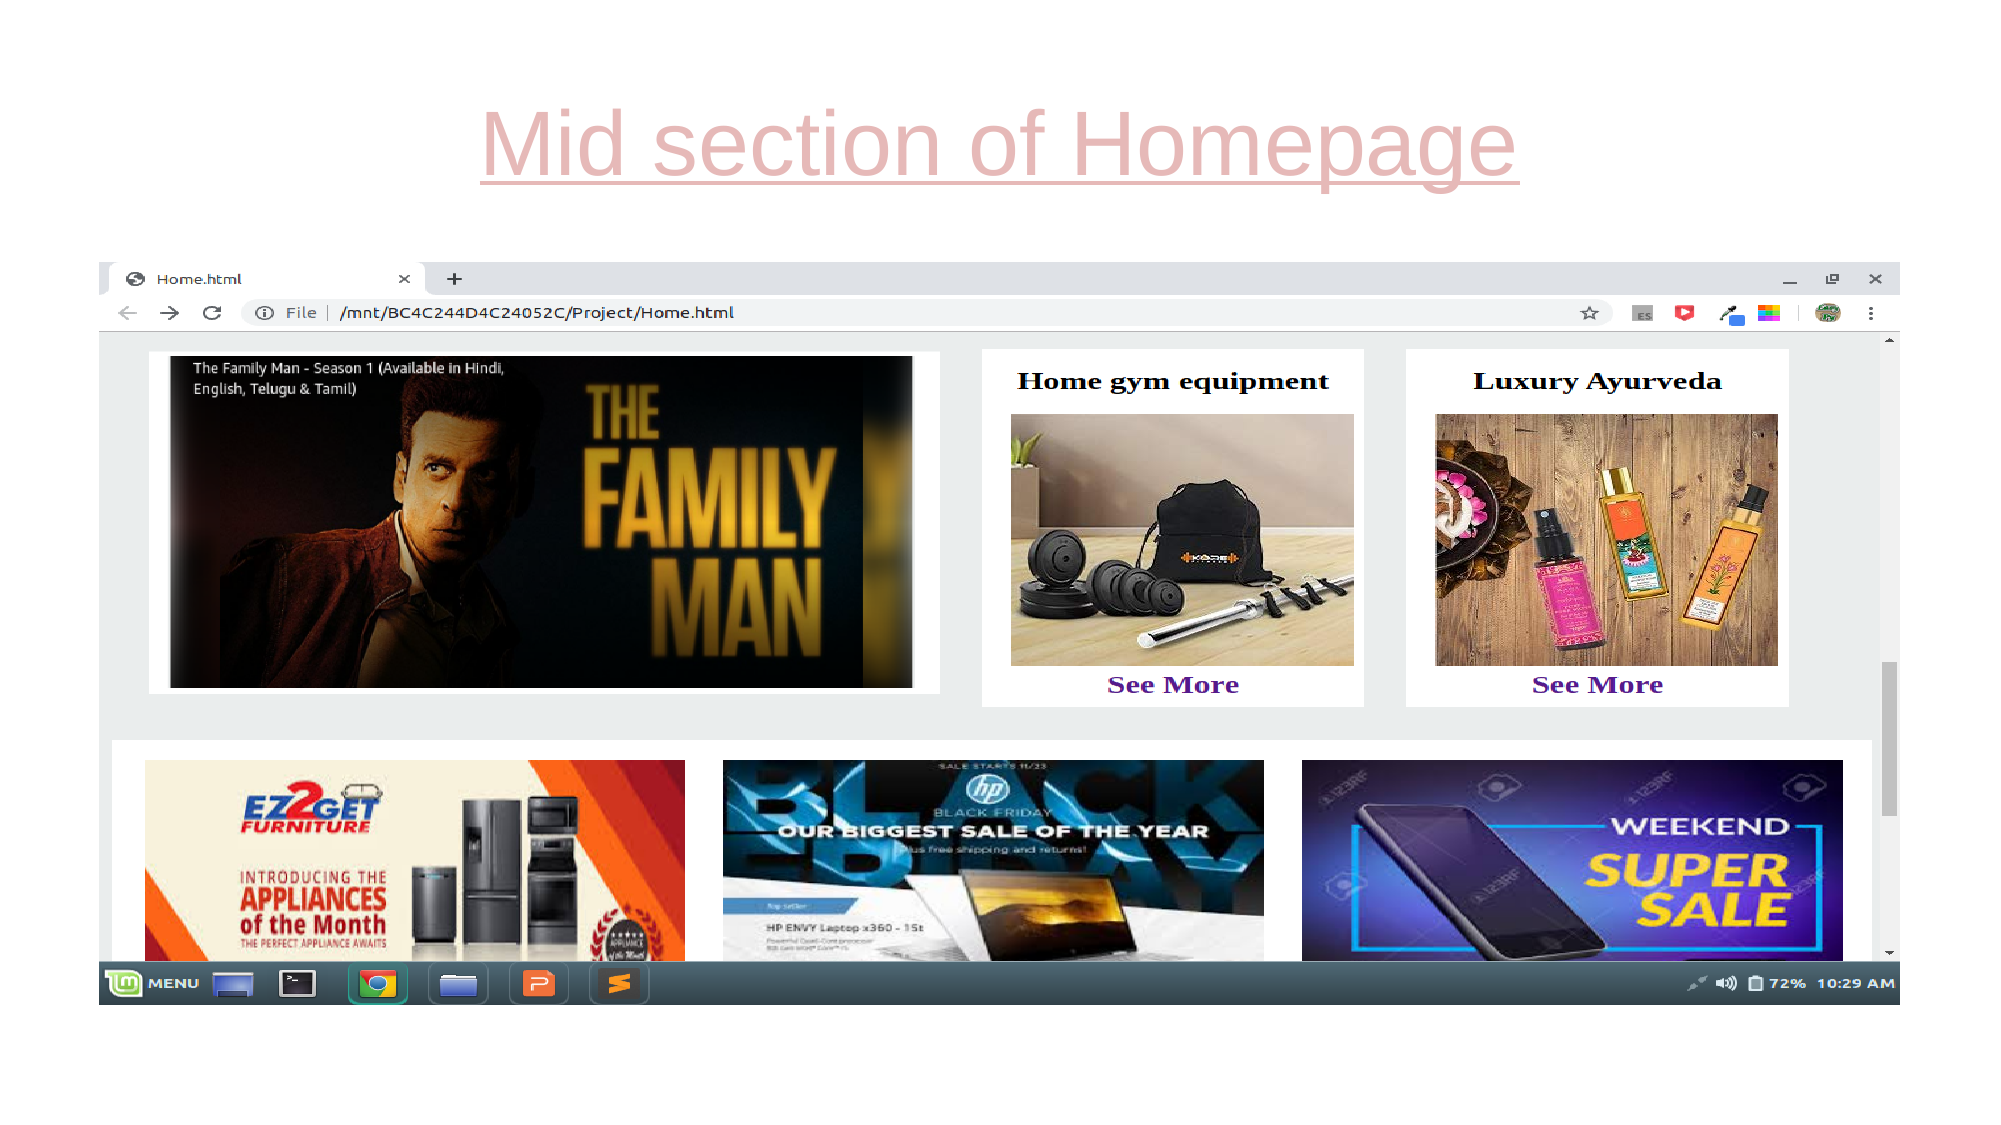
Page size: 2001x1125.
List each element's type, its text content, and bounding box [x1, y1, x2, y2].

title Mid section of Homepage [99, 44, 1901, 233]
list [99, 262, 1900, 1005]
